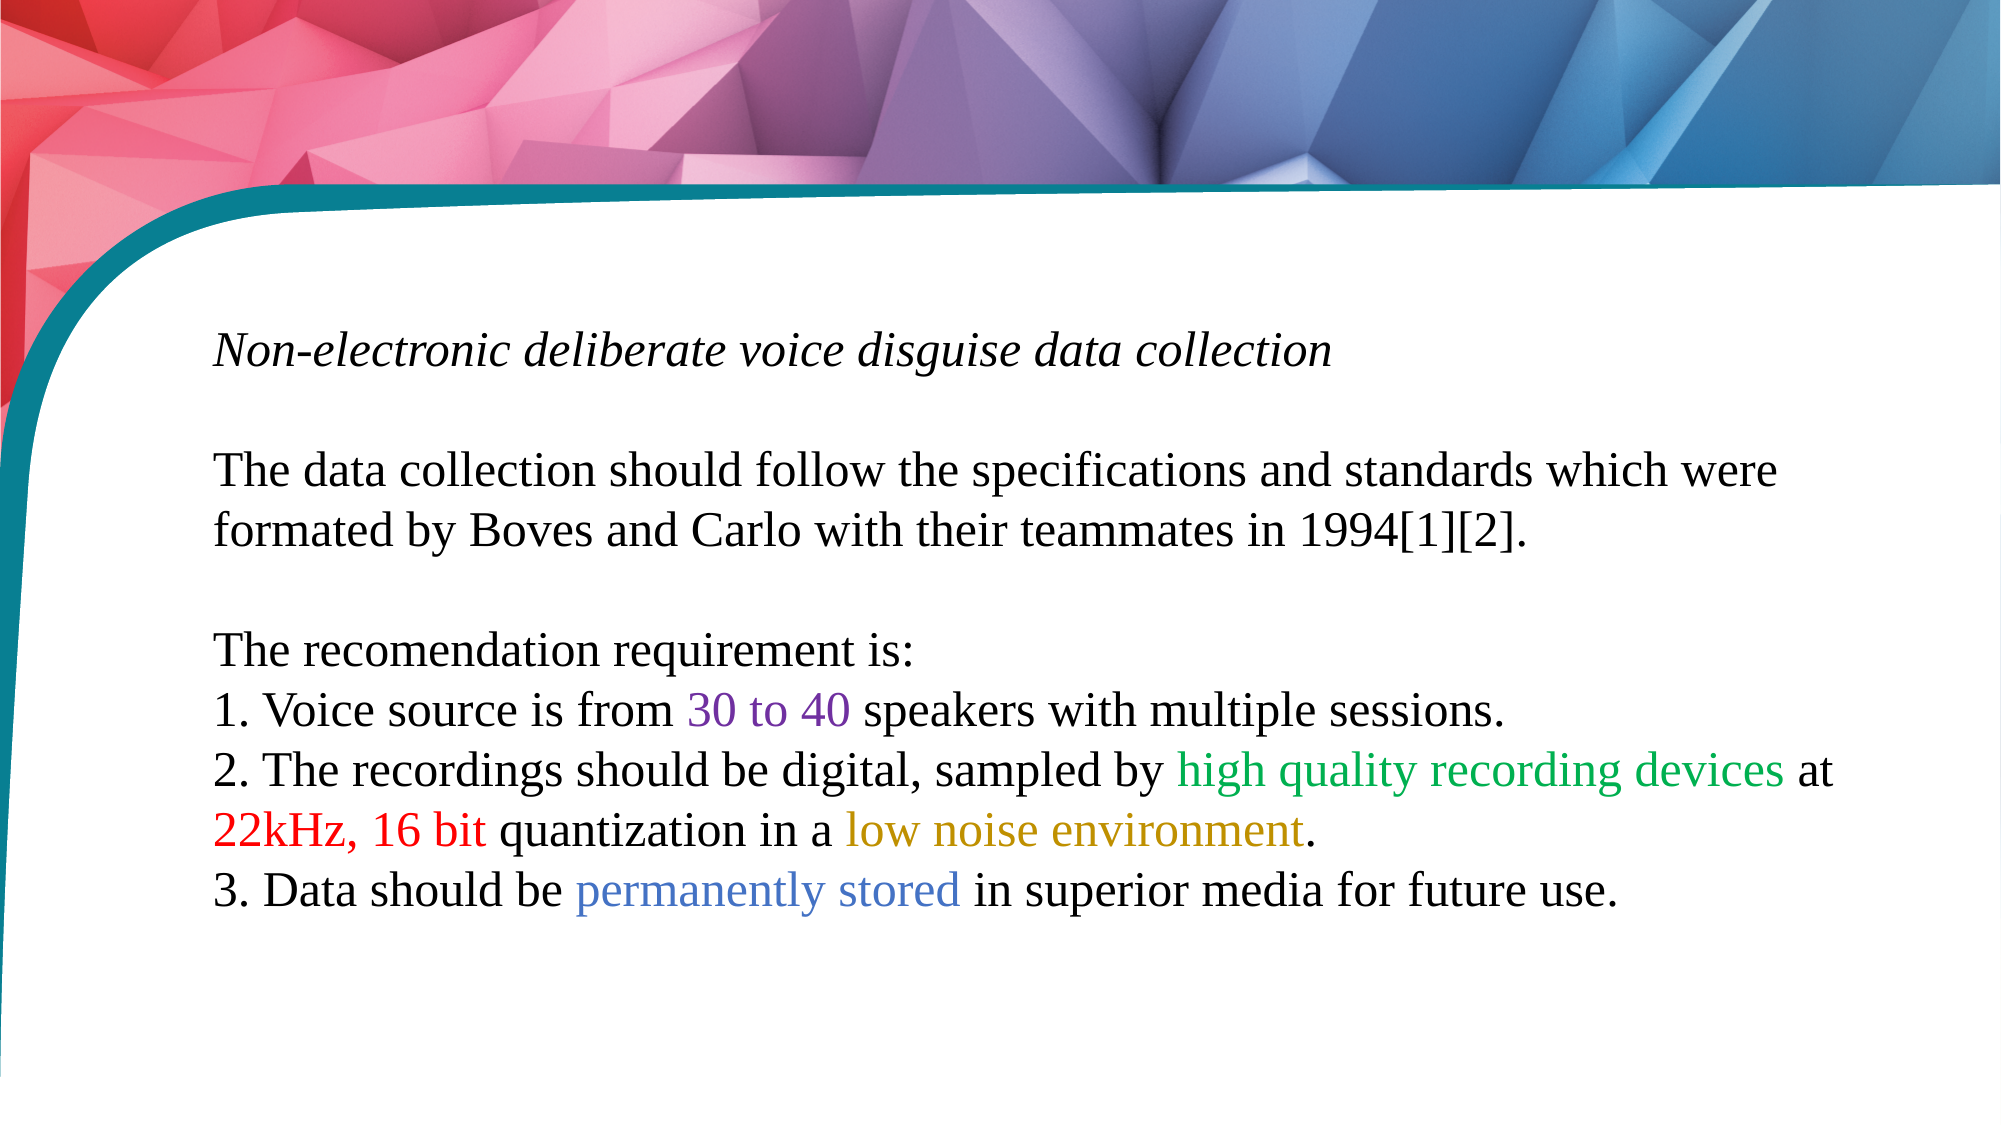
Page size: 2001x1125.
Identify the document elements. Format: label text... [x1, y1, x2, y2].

text_box Non-electronic deliberate voice disguise data collection The data collection should follow the specifications and standards which were formated by Boves and Carlo with their teammates in 1994[1][2]. The recomendation requirement is: 1. Voice source is from 30 to 40 speakers with multiple sessions. 2. The recordings should be digital, sampled by high quality recording devices at 22kHz, 16 bit quantization in a low noise environment. 3. Data should be permanently stored in superior media for future use. [198, 308, 1914, 924]
picture [0, 0, 2001, 1125]
